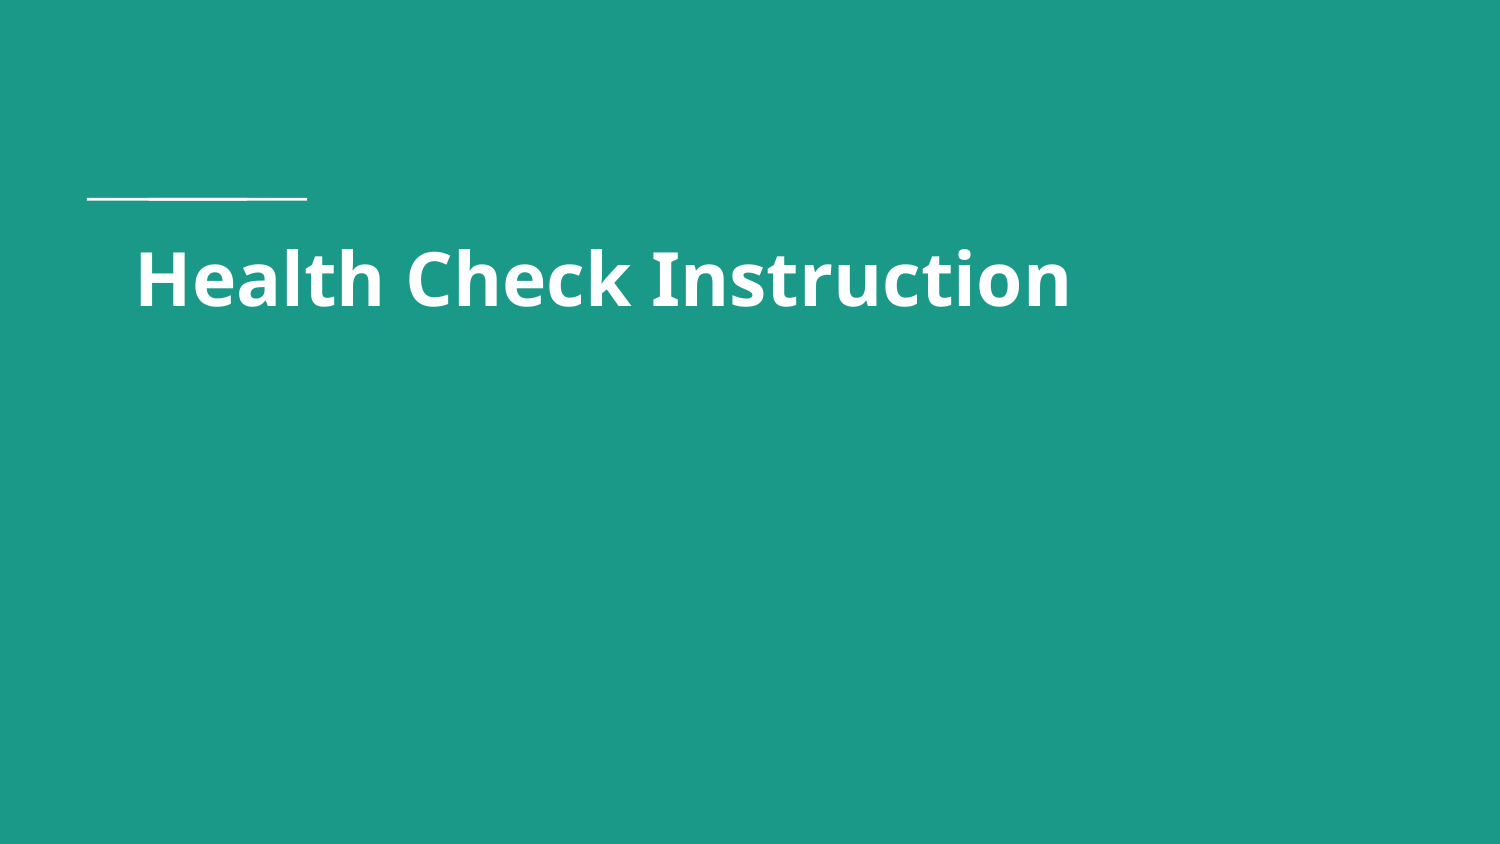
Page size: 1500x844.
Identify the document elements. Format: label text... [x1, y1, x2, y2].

title Health Check Instruction [119, 216, 1381, 466]
